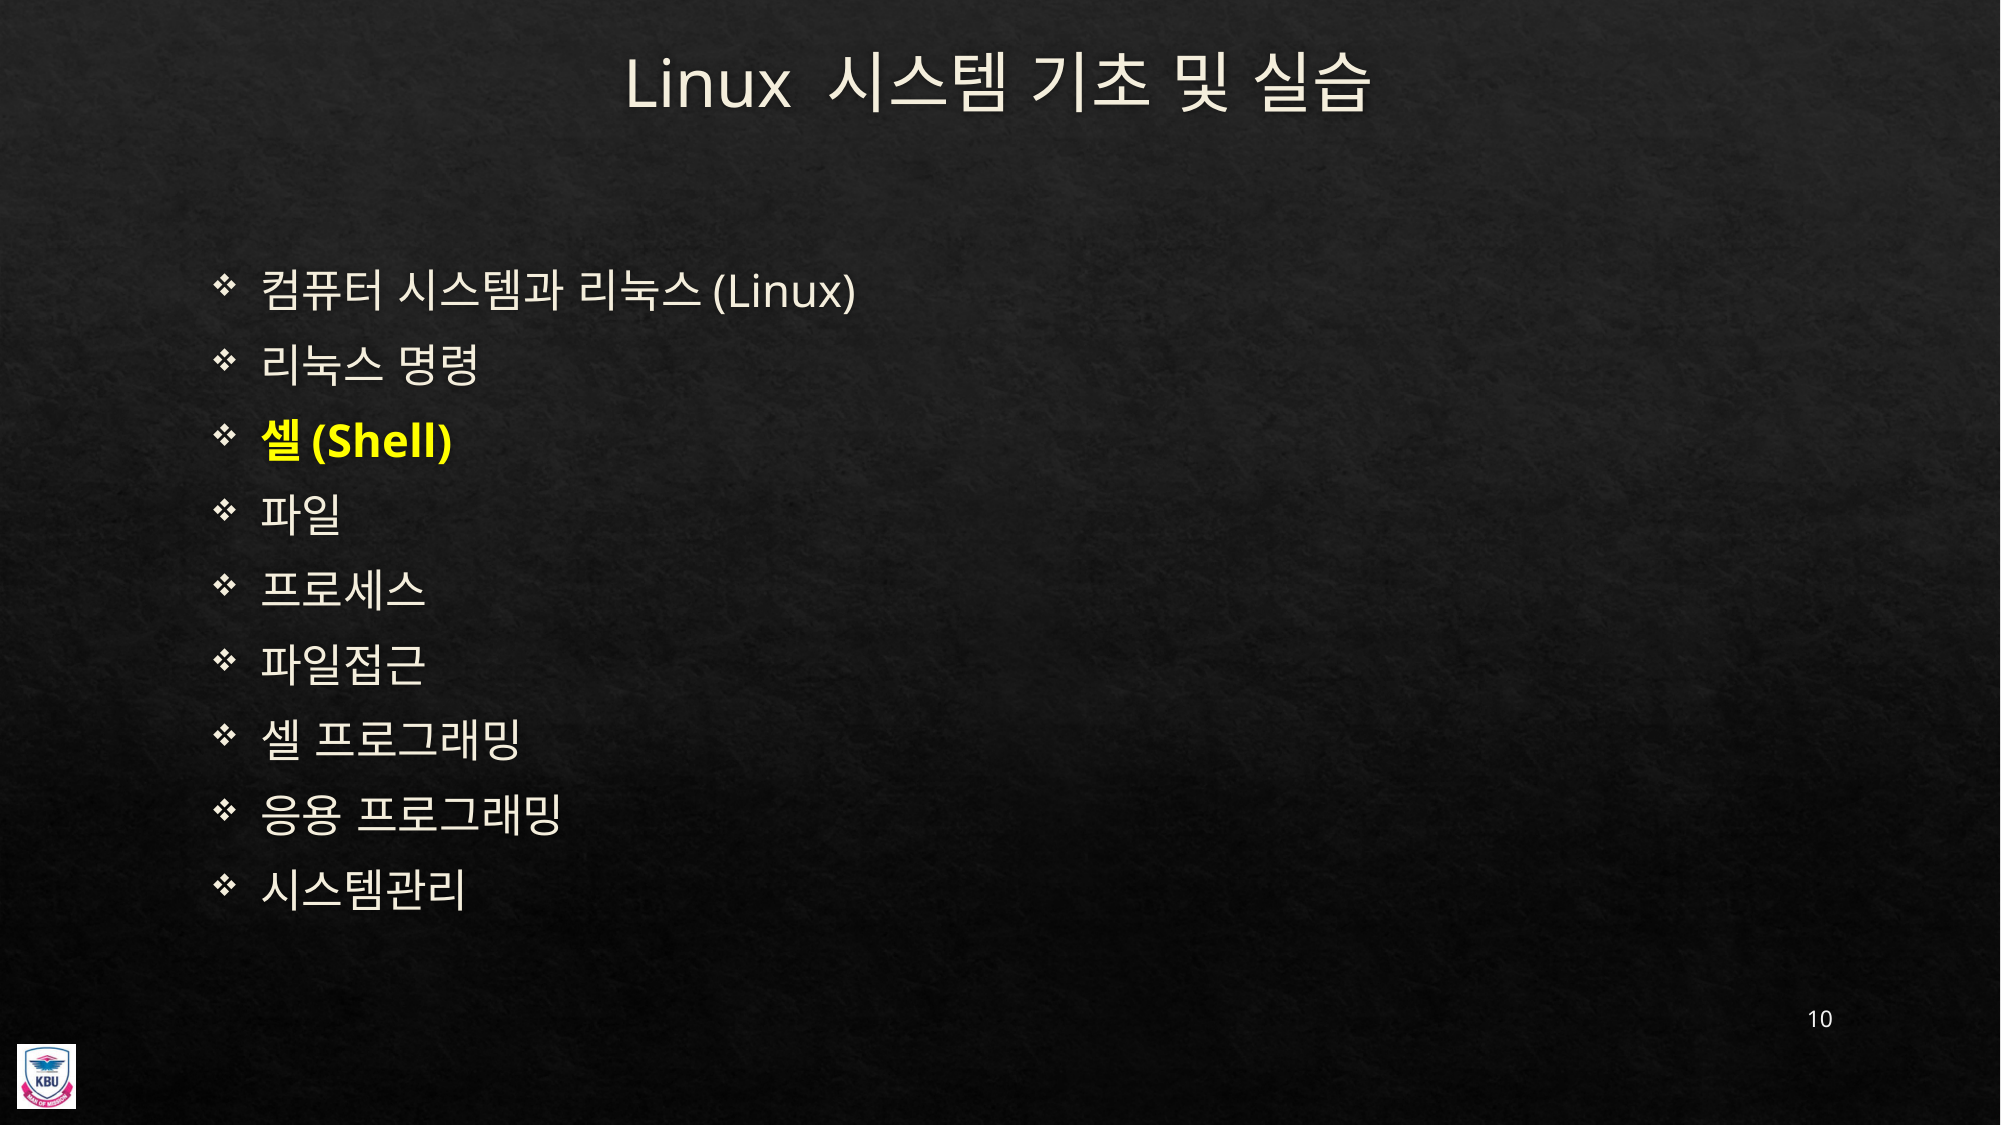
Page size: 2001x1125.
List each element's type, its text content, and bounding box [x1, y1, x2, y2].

slide_number 10 [1724, 990, 1849, 1051]
picture [17, 1044, 76, 1109]
title Linux 시스템 기초 및 실습 [149, 22, 1849, 149]
list 컴퓨터 시스템과 리눅스(Linux) 리눅스 명령 셀(Shell) 파일 프로세스 파일접근 셀 프로그래밍 응용 프로그래밍 시스템관리 [189, 254, 1888, 927]
